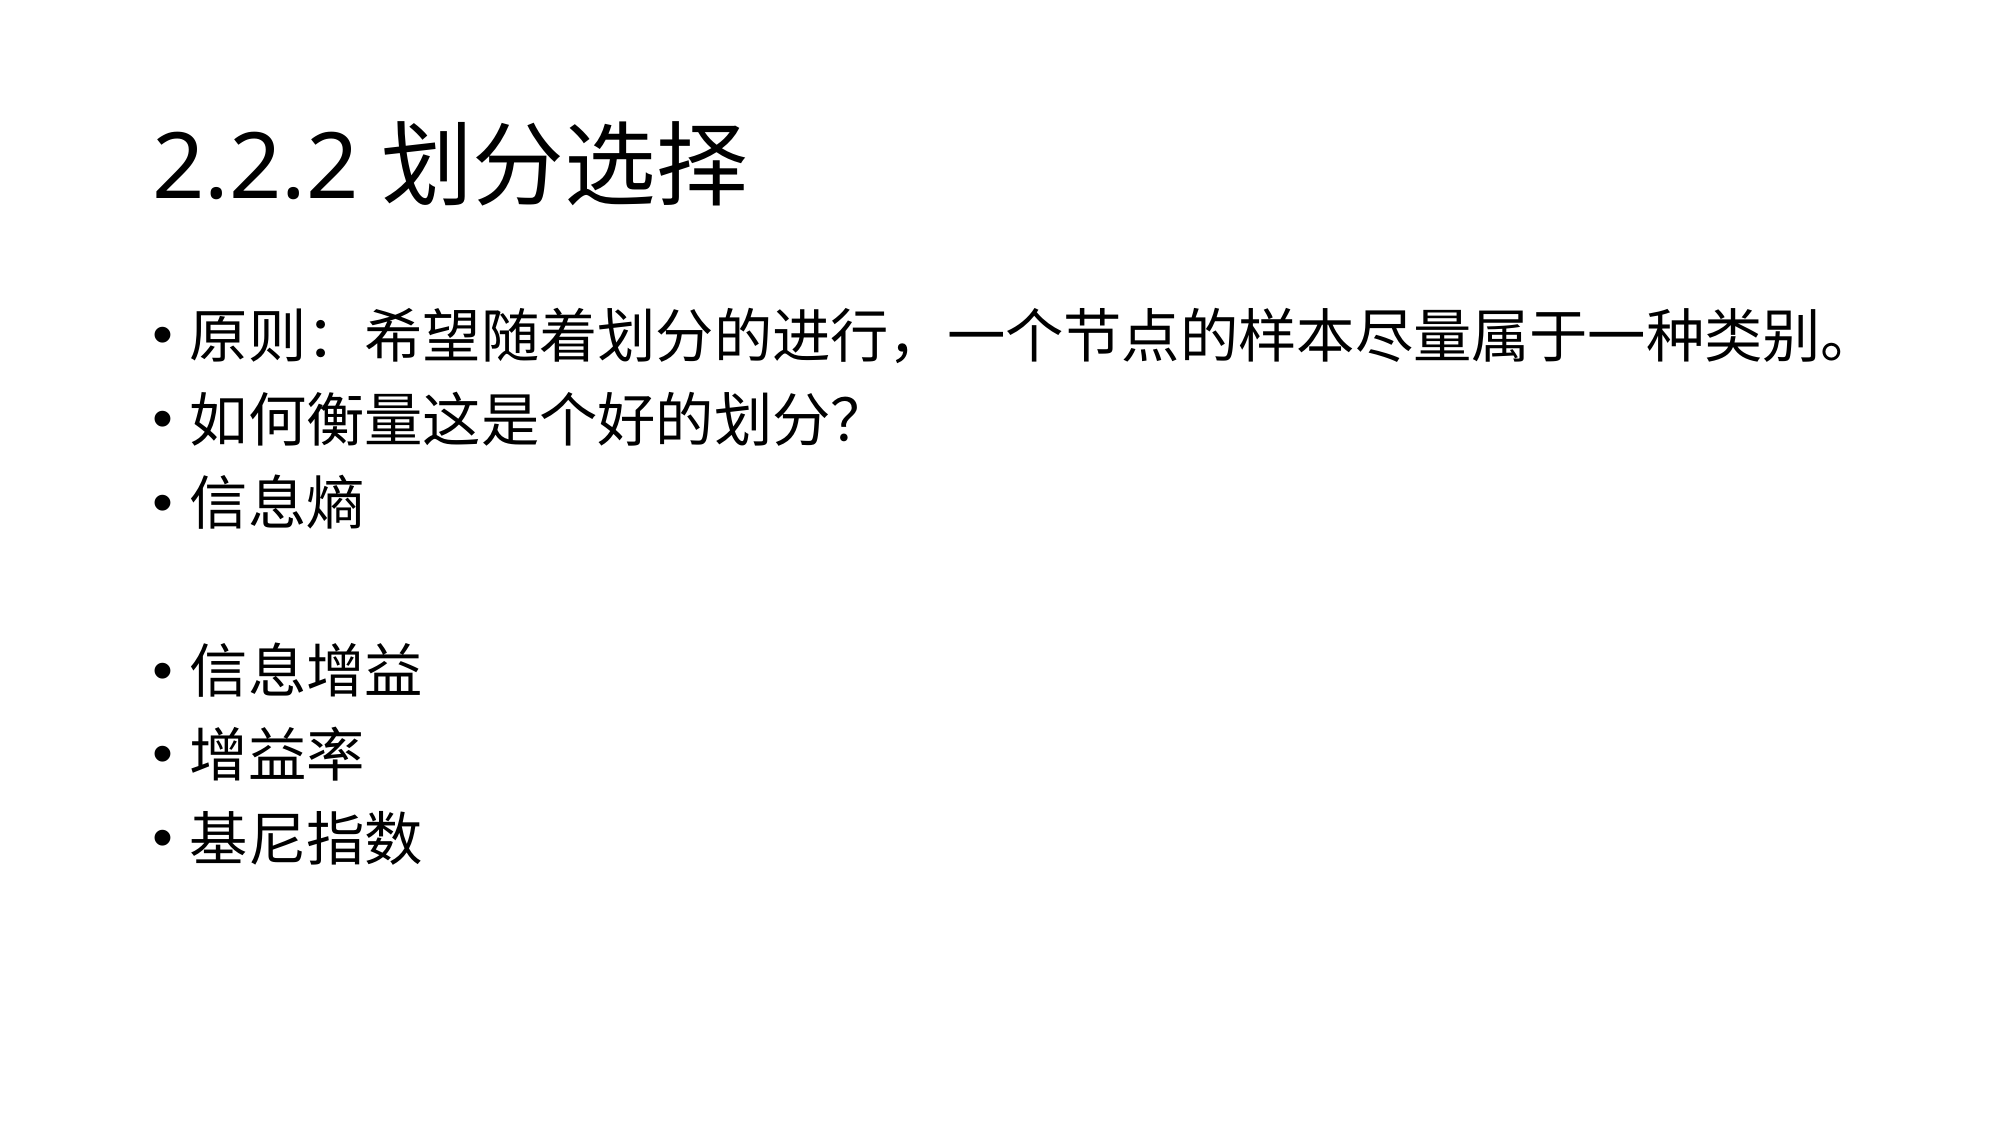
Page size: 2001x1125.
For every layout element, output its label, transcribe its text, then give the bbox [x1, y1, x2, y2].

title 2.2.2划分选择 [137, 59, 1863, 278]
list 原则：希望随着划分的进行，一个节点的样本尽量属于一种类别。 如何衡量这是个好的划分？ 信息熵 信息增益 增益率 基尼指数 [137, 299, 1863, 1014]
